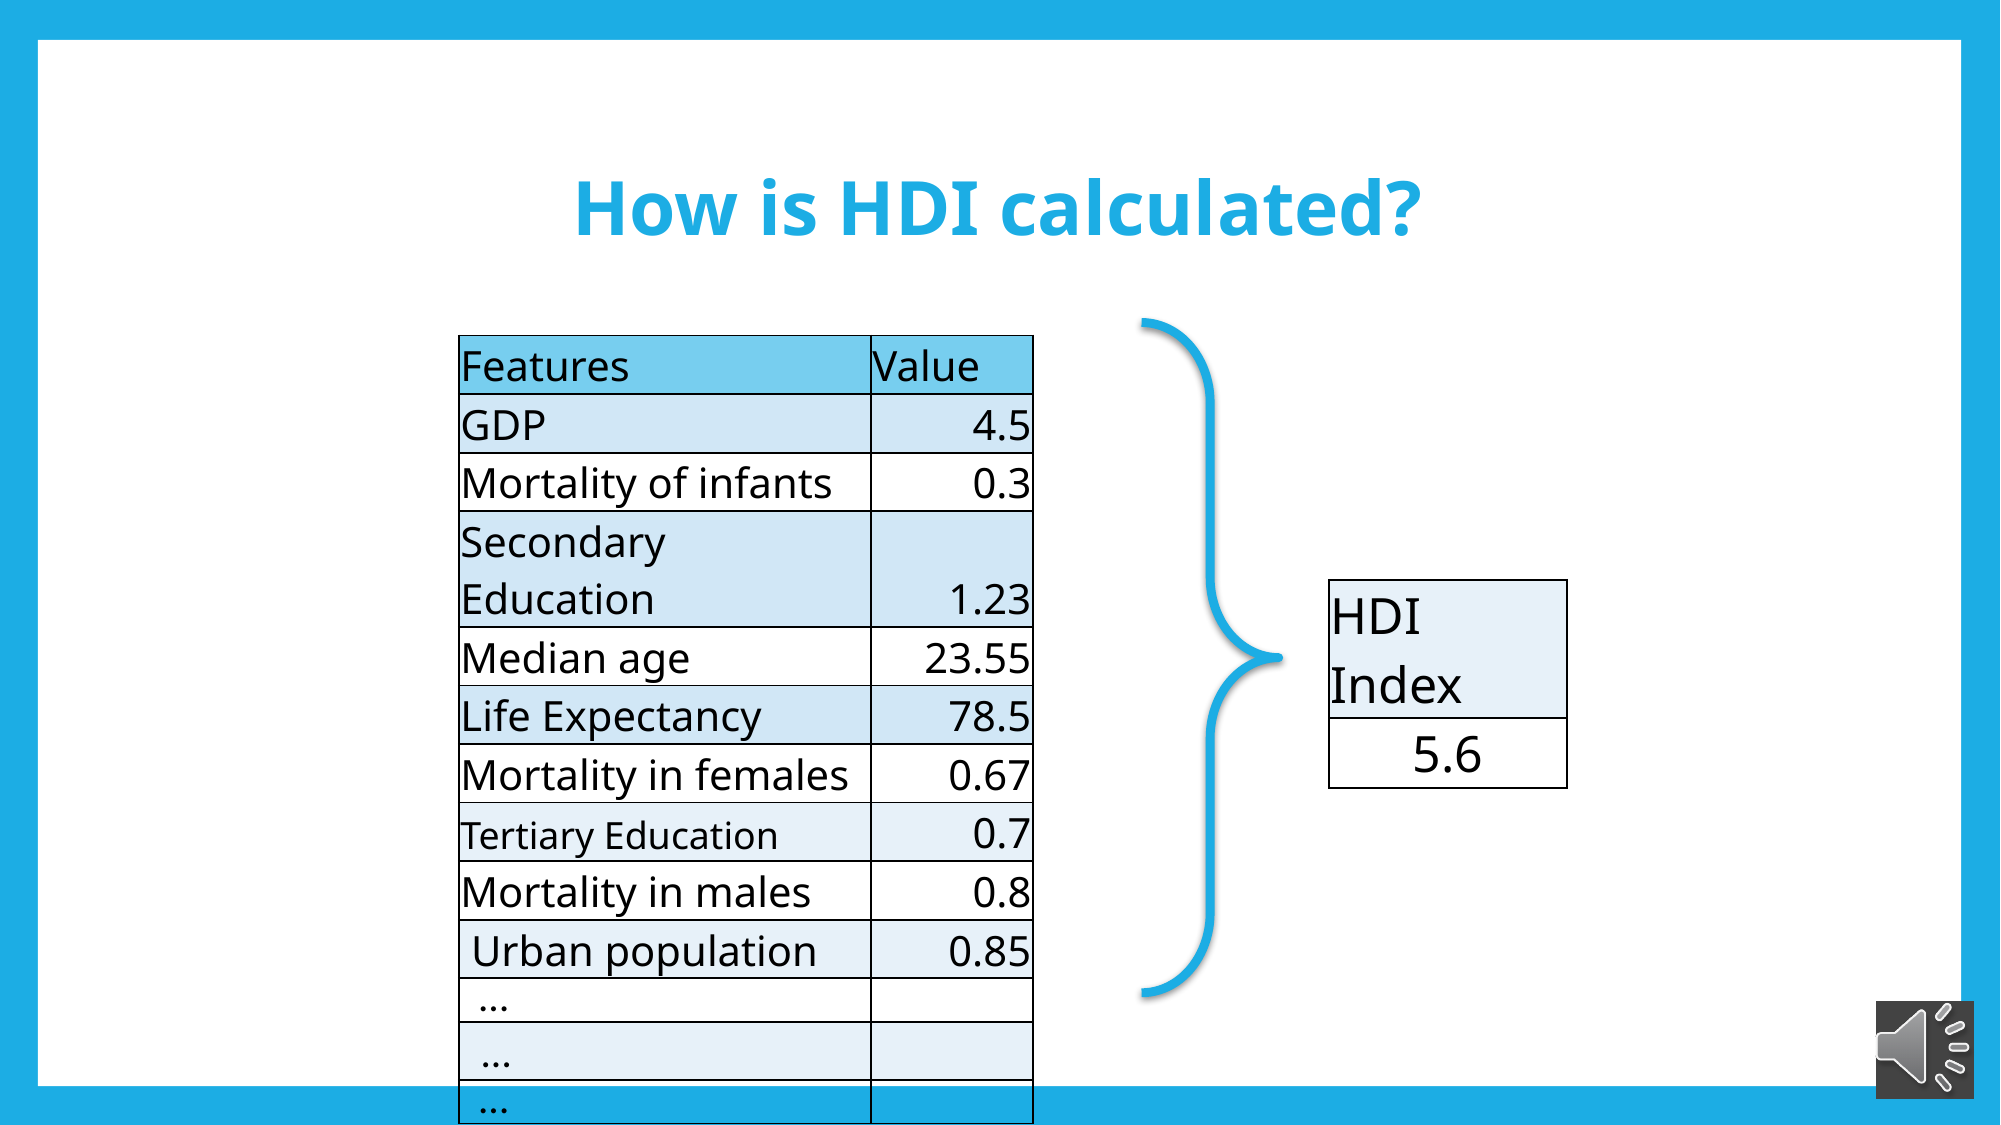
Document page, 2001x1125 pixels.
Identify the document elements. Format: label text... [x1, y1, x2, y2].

table_header Features [460, 336, 870, 393]
table_cell Mortality in males [460, 862, 870, 919]
table_cell Secondary Education [460, 512, 870, 626]
table_cell 1.23 [872, 512, 1032, 626]
table_header Value [872, 336, 1032, 393]
table_cell 0.67 [872, 745, 1032, 802]
table_cell Median age [460, 628, 870, 685]
table_cell Tertiary Education [460, 803, 870, 860]
table_cell [872, 1081, 1032, 1123]
table_cell 0.8 [872, 862, 1032, 919]
table_cell 5.6 [1330, 719, 1566, 787]
table_cell 0.3 [872, 454, 1032, 510]
table_cell 0.7 [872, 803, 1032, 860]
table_cell [872, 979, 1032, 1021]
table_cell Life Expectancy [460, 686, 870, 743]
table_cell 0.85 [872, 921, 1032, 977]
table_cell 4.5 [872, 395, 1032, 452]
table_cell [872, 1023, 1032, 1079]
picture [1874, 999, 1976, 1101]
table_cell GDP [460, 395, 870, 452]
table_cell 23.55 [872, 628, 1032, 685]
table_cell … [460, 1081, 870, 1123]
text_box [1141, 318, 1284, 998]
table_cell Mortality in females [460, 745, 870, 802]
table_header HDI Index [1330, 581, 1566, 717]
title How is HDI calculated? [187, 99, 1808, 323]
table_cell Mortality of infants [460, 454, 870, 510]
table_cell Urban population [460, 921, 870, 977]
table_cell 78.5 [872, 686, 1032, 743]
table_cell … [460, 979, 870, 1021]
table_cell … [460, 1023, 870, 1079]
